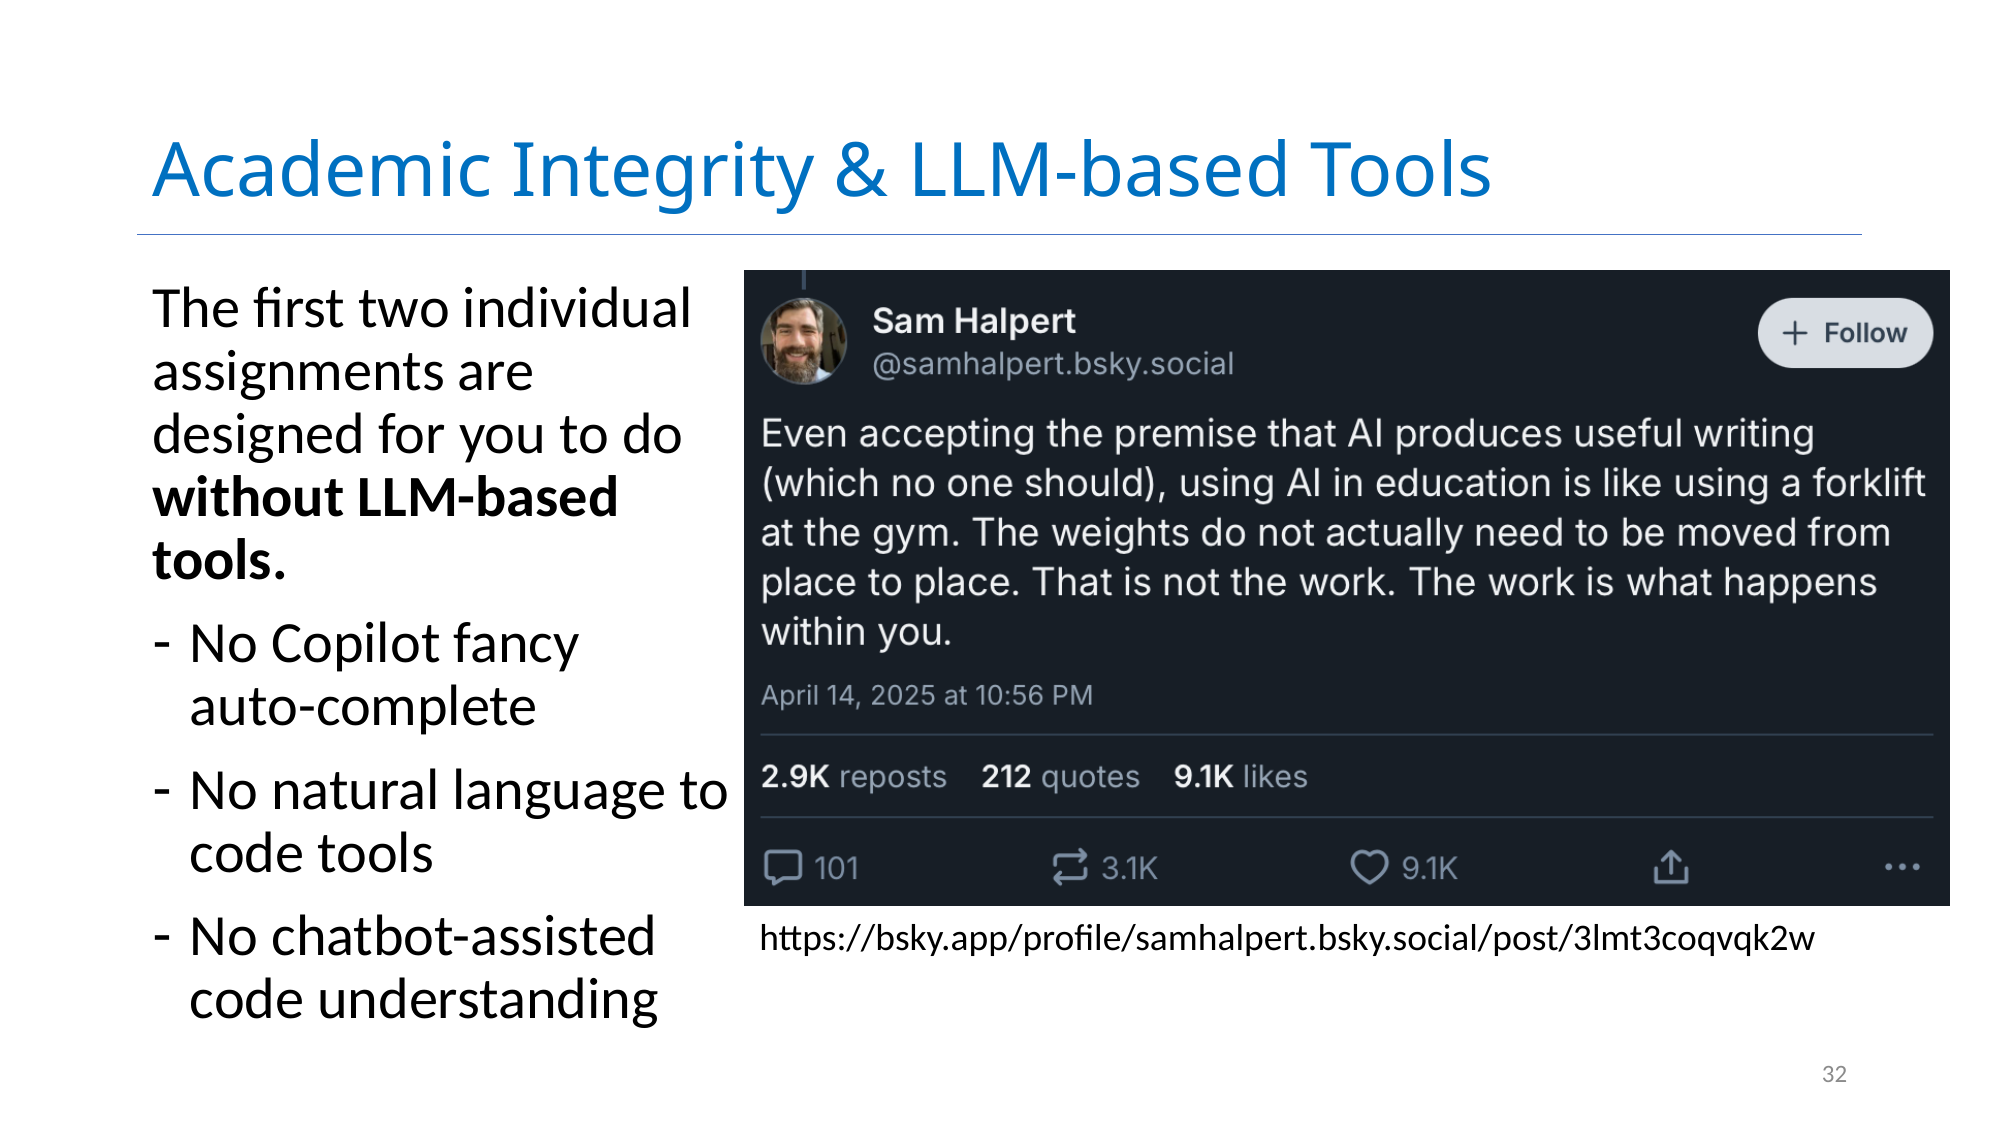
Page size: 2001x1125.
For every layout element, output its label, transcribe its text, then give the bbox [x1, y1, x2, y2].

picture [744, 270, 1950, 906]
title Academic Integrity & LLM-based Tools [137, 3, 1863, 221]
list The first two individual assignments are designed for you to do without LLM-based tools. No Copilot fancy auto-complete No natural language to code tools No chatbot-assisted code understanding [137, 270, 745, 1114]
text_box https://bsky.app/profile/samhalpert.bsky.social/post/3lmt3coqvqk2w [744, 906, 1883, 966]
slide_number 32 [1412, 1042, 1863, 1103]
